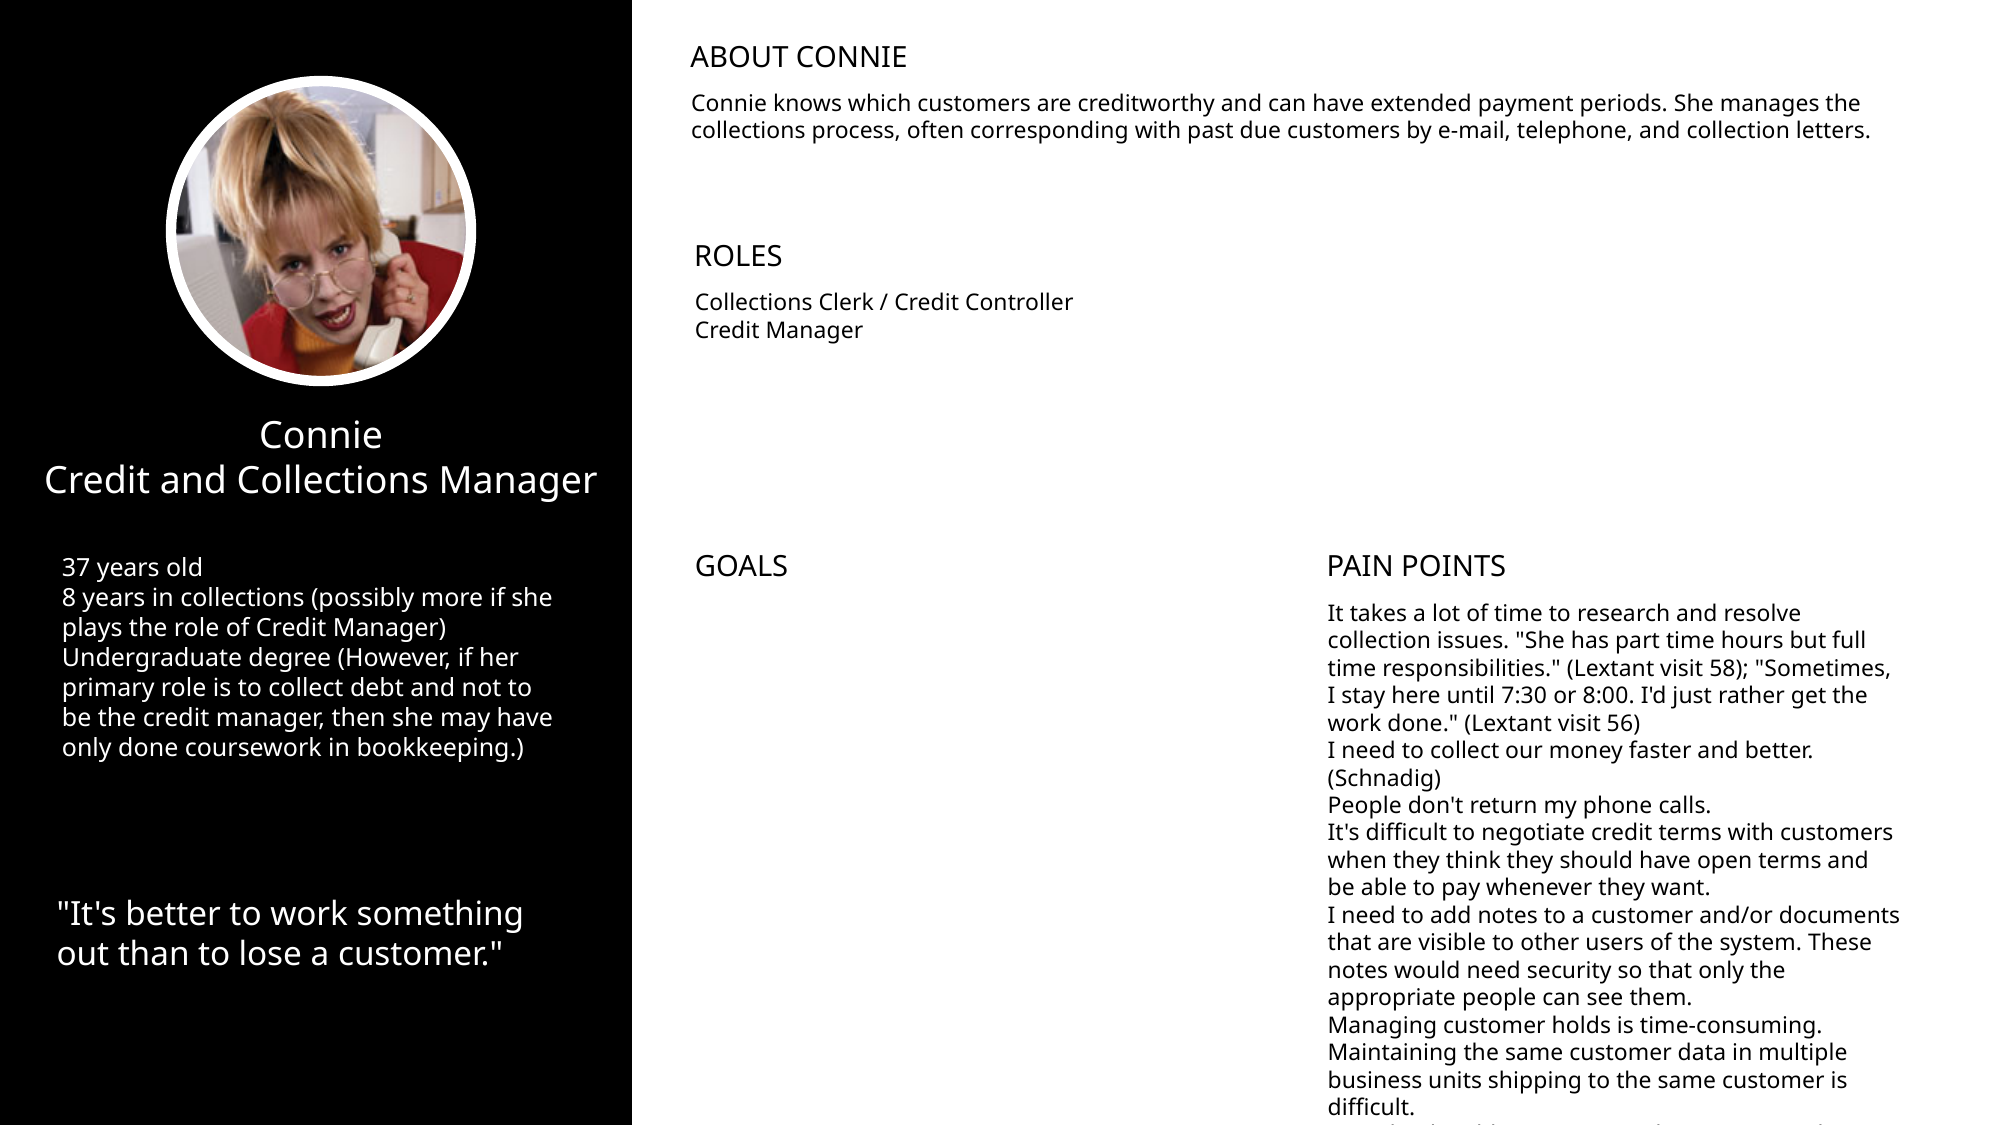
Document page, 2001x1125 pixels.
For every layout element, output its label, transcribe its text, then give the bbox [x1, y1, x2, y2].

text_box [0, 0, 632, 1125]
text_box Connie knows which customers are creditworthy and can have extended payment periods. She manages the collections process, often corresponding with past due customers by e-mail, telephone, and collection letters. [676, 81, 1958, 151]
text_box PAIN POINTS [1311, 540, 1522, 591]
text_box Connie Credit and Collections Manager [29, 403, 613, 509]
text_box 37 years old 8 years in collections (possibly more if she plays the role of Credit Manager) Undergraduate degree (However, if her primary role is to collect debt and not to be the credit manager, then she may have only done coursework in bookkeeping.) [47, 543, 576, 769]
picture [170, 80, 471, 381]
text_box "It's better to work something out than to lose a customer." [41, 884, 576, 980]
text_box Collections Clerk / Credit Controller Credit Manager [680, 280, 1959, 351]
text_box It takes a lot of time to research and resolve collection issues. "She has part time hours but full time responsibilities." (Lextant visit 58); "Sometimes, I stay here until 7:30 or 8:00. I'd just rather get the work done." (Lextant visit 56) I need to collect our money faster and better. (Schnadig) People don't return my phone calls. It's difficult to negotiate credit terms with customers when they think they should have open terms and be able to pay whenever they want. I need to add notes to a customer and/or documents that are visible to other users of the system. These notes would need security so that only the appropriate people can see them. Managing customer holds is time-consuming. Maintaining the same customer data in multiple business units shipping to the same customer is difficult. I need to be able to generate documents (such as statements) in the language of the recipient. I can't manage the delivery of documents to the customer by the method (e-mail, mail, fax, etc.) and format (text, CSV, html, PDF) the customer needs. It takes too much time to investigate open balances in order to write-off amounts. [1312, 590, 1916, 1125]
text_box ROLES [679, 229, 798, 280]
text_box GOALS [680, 540, 804, 591]
text_box ABOUT CONNIE [675, 30, 923, 81]
